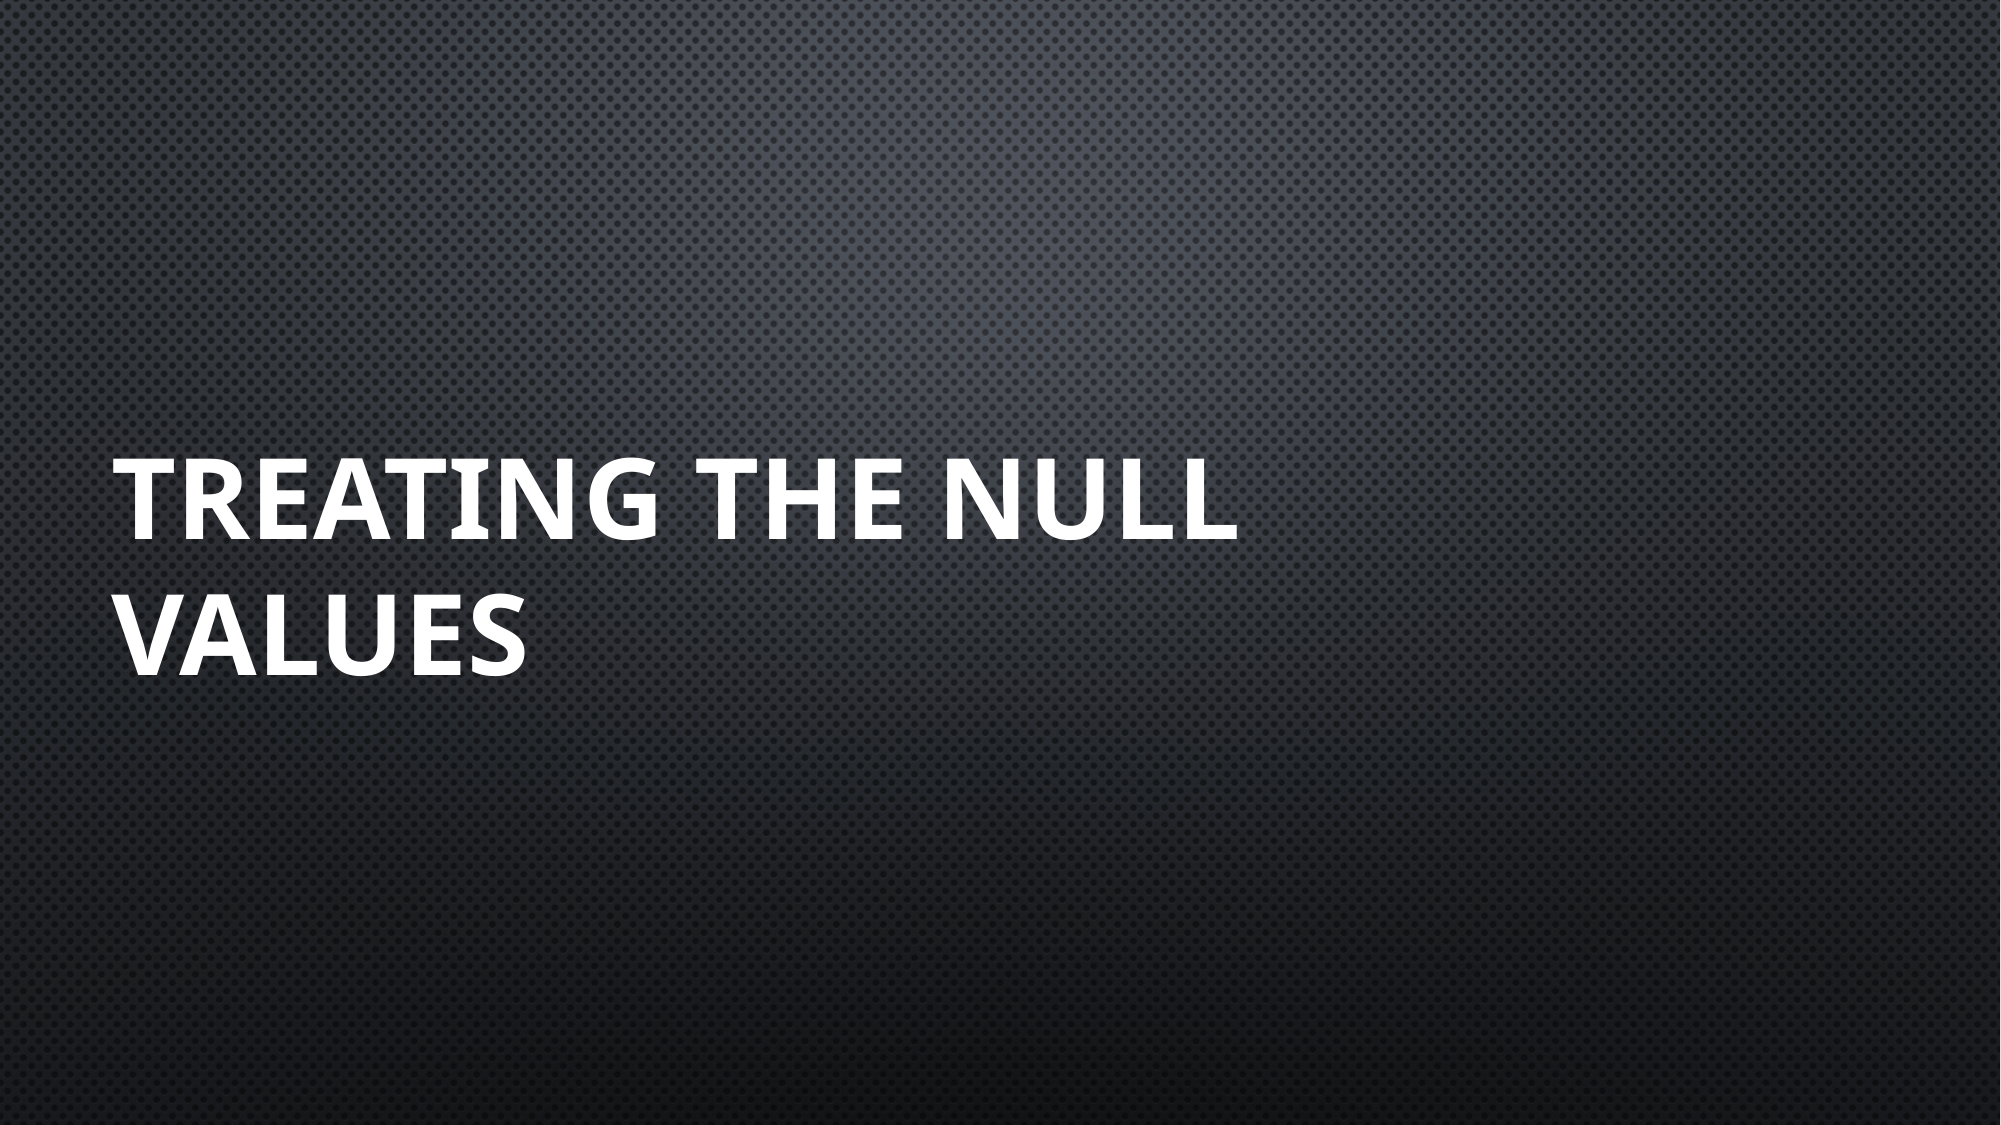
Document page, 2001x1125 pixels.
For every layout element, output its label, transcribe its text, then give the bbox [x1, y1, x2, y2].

title TREATING THE NULL VALUES [96, 395, 1658, 730]
